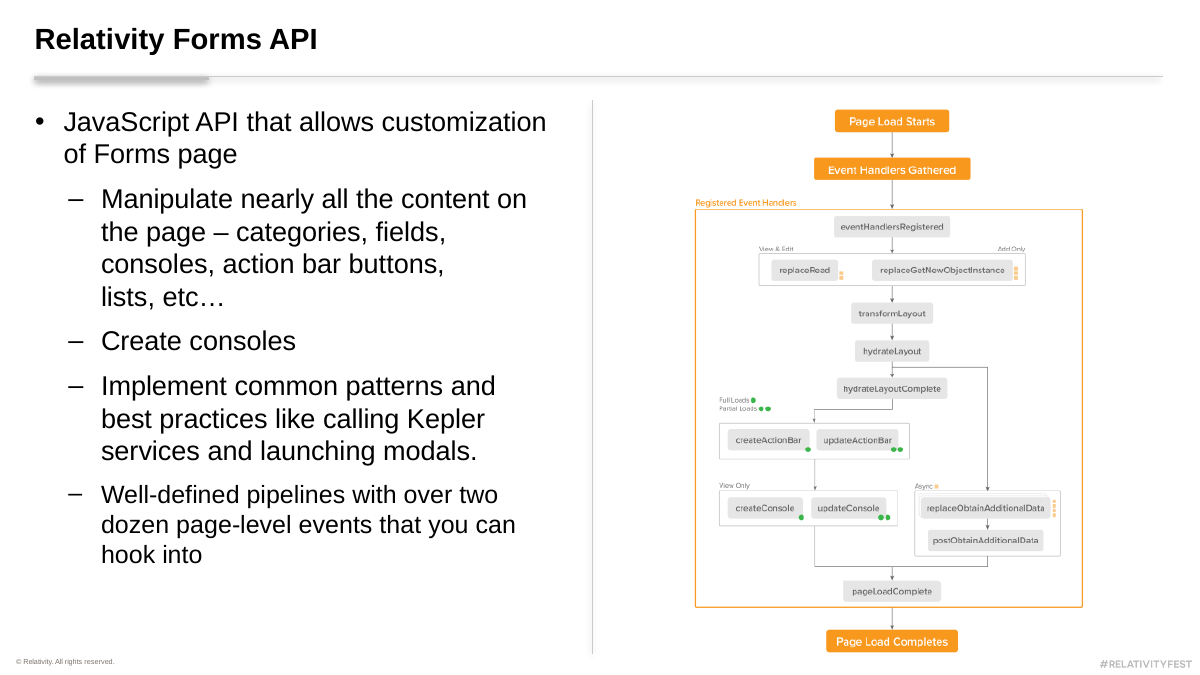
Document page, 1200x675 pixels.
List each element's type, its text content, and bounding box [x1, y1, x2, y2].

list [678, 104, 1095, 657]
text_box JavaScript API that allows customization of Forms page Manipulate nearly all the content on the page – categories, fields, consoles, action bar buttons, lists, etc… Create consoles Implement common patterns and best practices like calling Kepler services and launching modals. Well-defined pipelines with over two dozen page-level events that you can hook into [25, 99, 569, 651]
title Relativity Forms API [24, 14, 1163, 62]
picture [1100, 660, 1192, 668]
